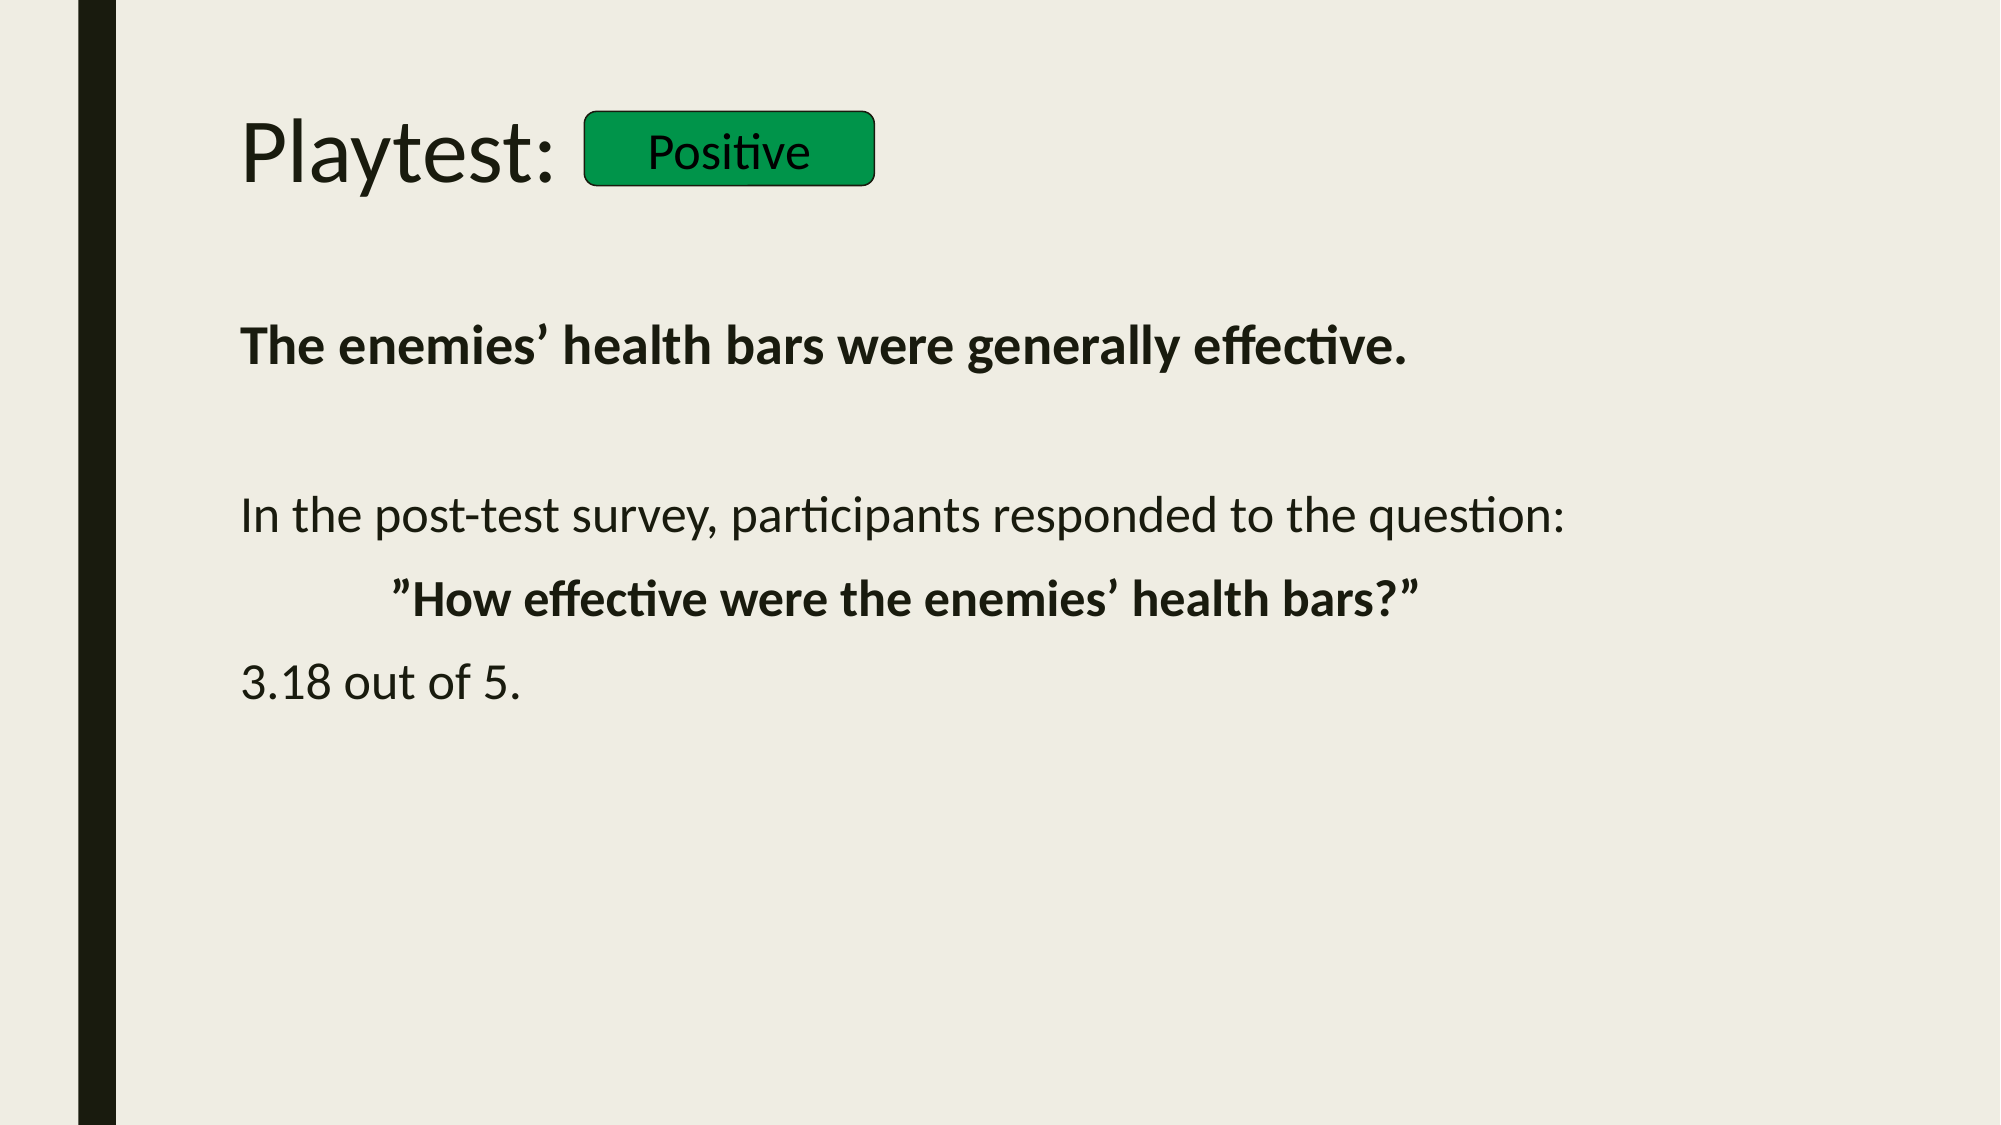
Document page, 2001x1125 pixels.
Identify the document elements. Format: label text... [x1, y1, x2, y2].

list The enemies’ health bars were generally effective. In the post-test survey, participants responded to the question: ”How effective were the enemies’ health bars?” 3.18 out of 5. [225, 305, 1741, 894]
title Playtest: [225, 96, 1800, 341]
text_box Positive [584, 111, 875, 186]
